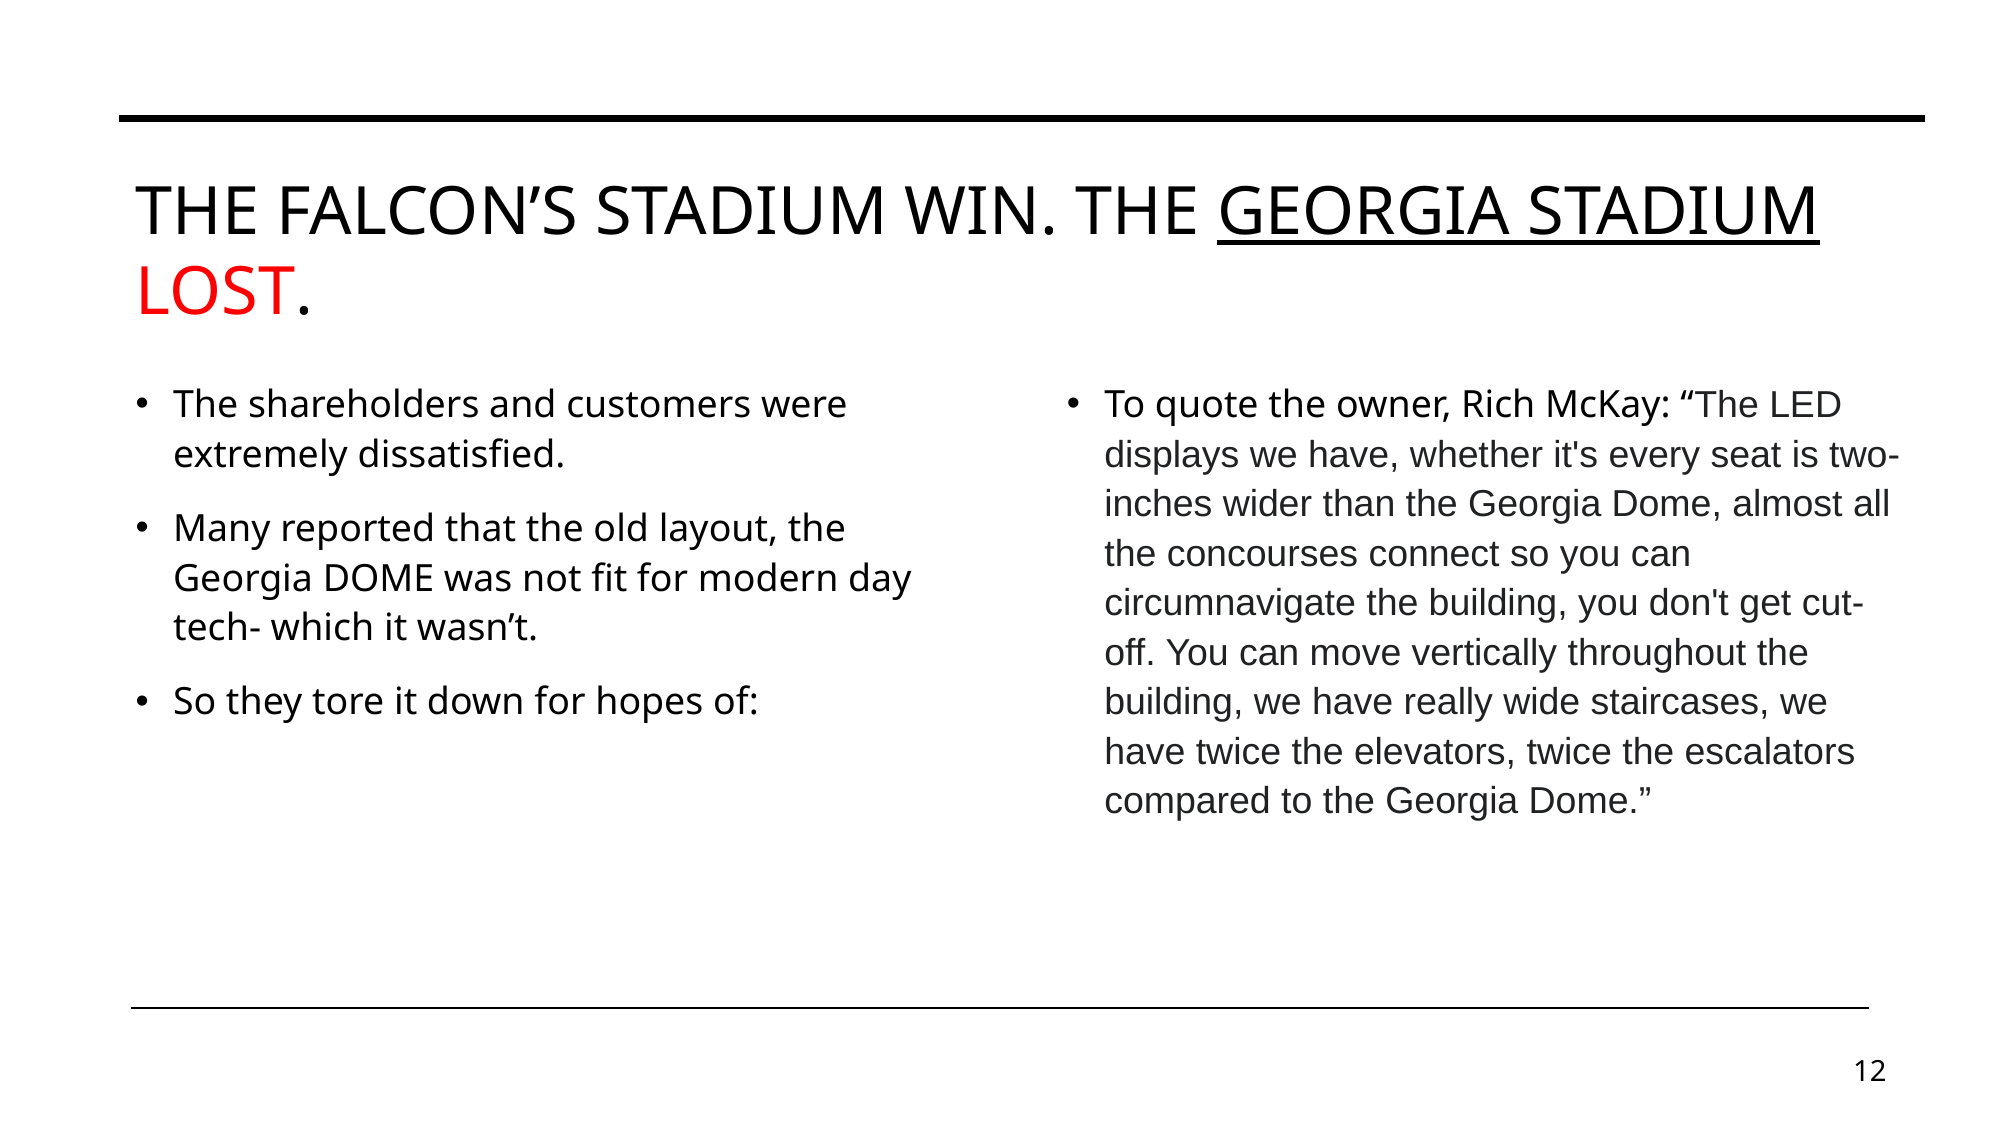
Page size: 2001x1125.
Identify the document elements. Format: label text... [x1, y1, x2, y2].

list To quote the owner, Rich McKay: “The LED displays we have, whether it's every seat is two-inches wider than the Georgia Dome, almost all the concourses connect so you can circumnavigate the building, you don't get cut-off. You can move vertically throughout the building, we have really wide staircases, we have twice the elevators, twice the escalators compared to the Georgia Dome.” [1051, 368, 1925, 1063]
list The shareholders and customers were extremely dissatisfied. Many reported that the old layout, the Georgia DOME was not fit for modern day tech- which it wasn’t. So they tore it down for hopes of: [120, 368, 949, 1063]
title THE FALCON’S STADIUM WIN. THE GEORGIA STADIUM LOST. [120, 160, 1931, 356]
slide_number ‹#› [1791, 1042, 1902, 1103]
